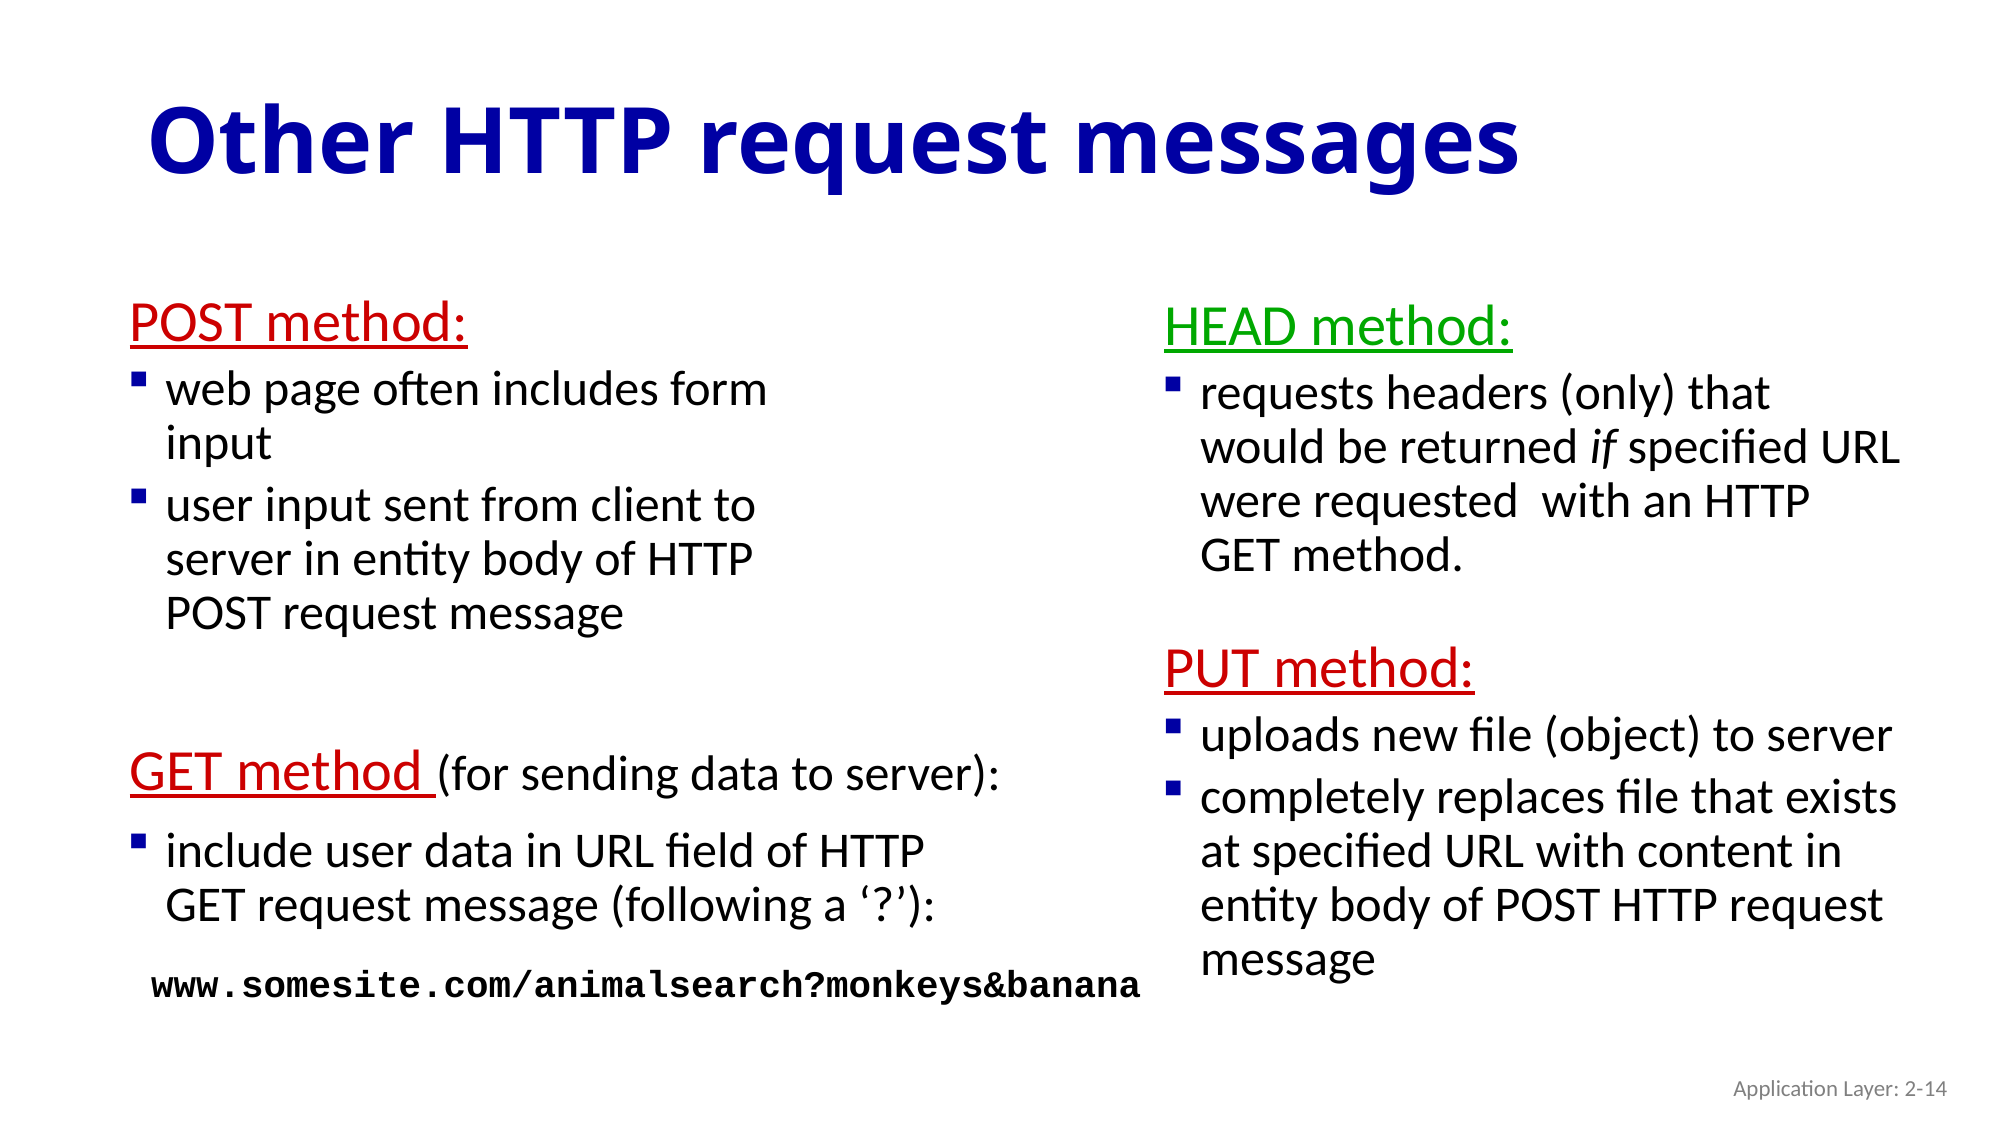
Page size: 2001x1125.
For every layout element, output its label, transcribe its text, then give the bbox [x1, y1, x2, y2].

text_box PUT method: uploads new file (object) to server completely replaces file that exists at specified URL with content in entity body of POST HTTP request message [1147, 629, 1916, 909]
text_box GET method (for sending data to server): include user data in URL field of HTTP GET request message (following a ‘?’): [112, 732, 1022, 1012]
text_box www.somesite.com/animalsearch?monkeys&banana [136, 952, 1156, 1013]
title Other HTTP request messages [131, 70, 1856, 218]
text_box HEAD method: requests headers (only) that would be returned if specified URL were requested with an HTTP GET method. [1146, 287, 1916, 567]
slide_number Application Layer: 2-14 [1512, 1056, 1963, 1117]
text_box POST method: web page often includes form input user input sent from client to server in entity body of HTTP POST request message [112, 283, 881, 563]
